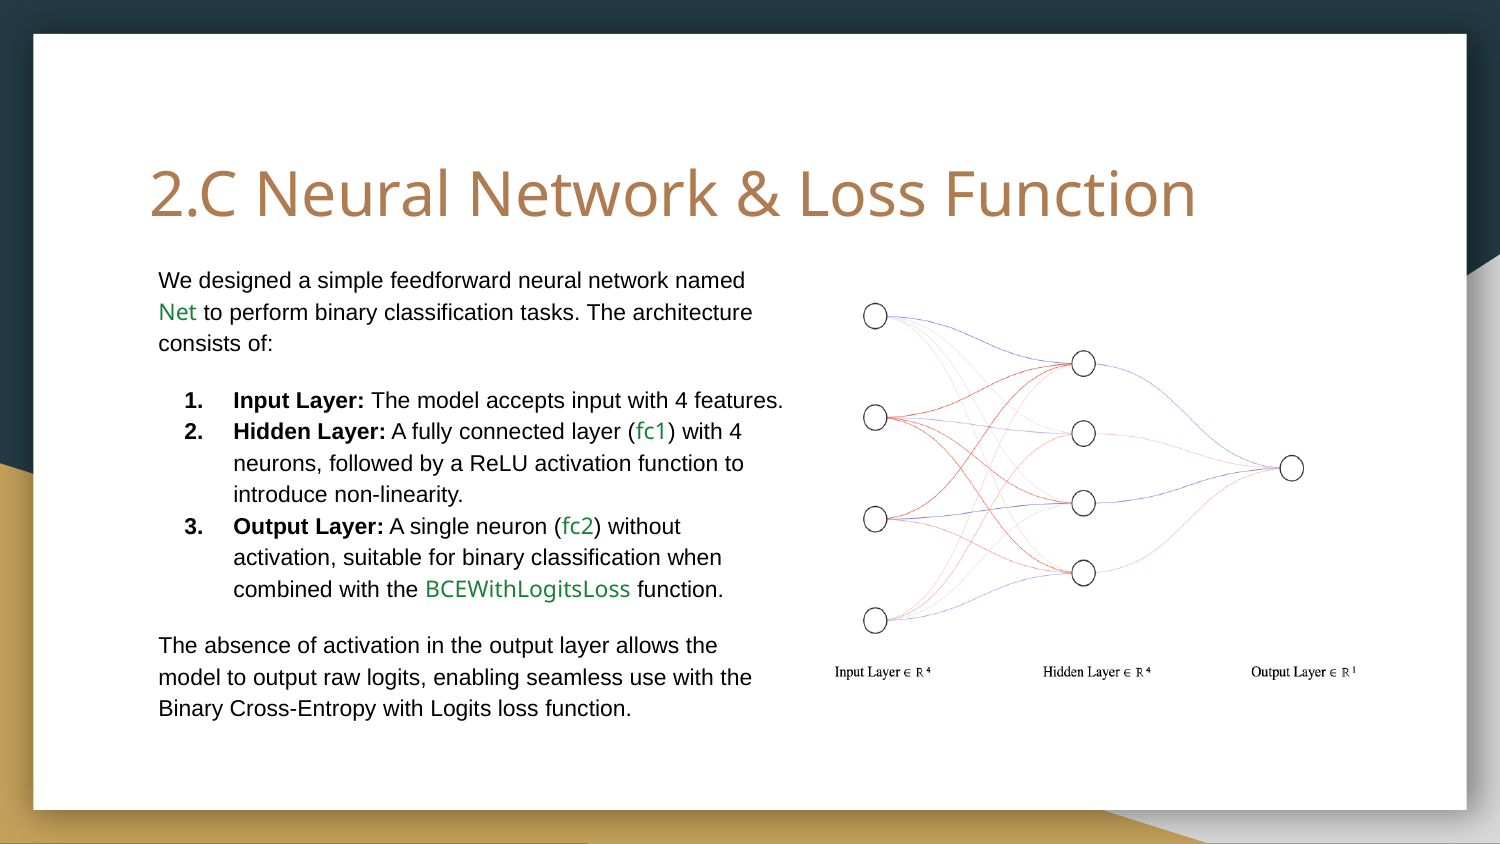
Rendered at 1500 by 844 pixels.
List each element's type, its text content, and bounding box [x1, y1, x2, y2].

picture [812, 273, 1379, 728]
text_box We designed a simple feedforward neural network named Net to perform binary classification tasks. The architecture consists of: Input Layer: The model accepts input with 4 features. Hidden Layer: A fully connected layer (fc1) with 4 neurons, followed by a ReLU activation function to introduce non-linearity. Output Layer: A single neuron (fc2) without activation, suitable for binary classification when combined with the BCEWithLogitsLoss function. The absence of activation in the output layer allows the model to output raw logits, enabling seamless use with the Binary Cross-Entropy with Logits loss function. [143, 246, 802, 789]
title 2.C Neural Network & Loss Function [134, 138, 1366, 296]
